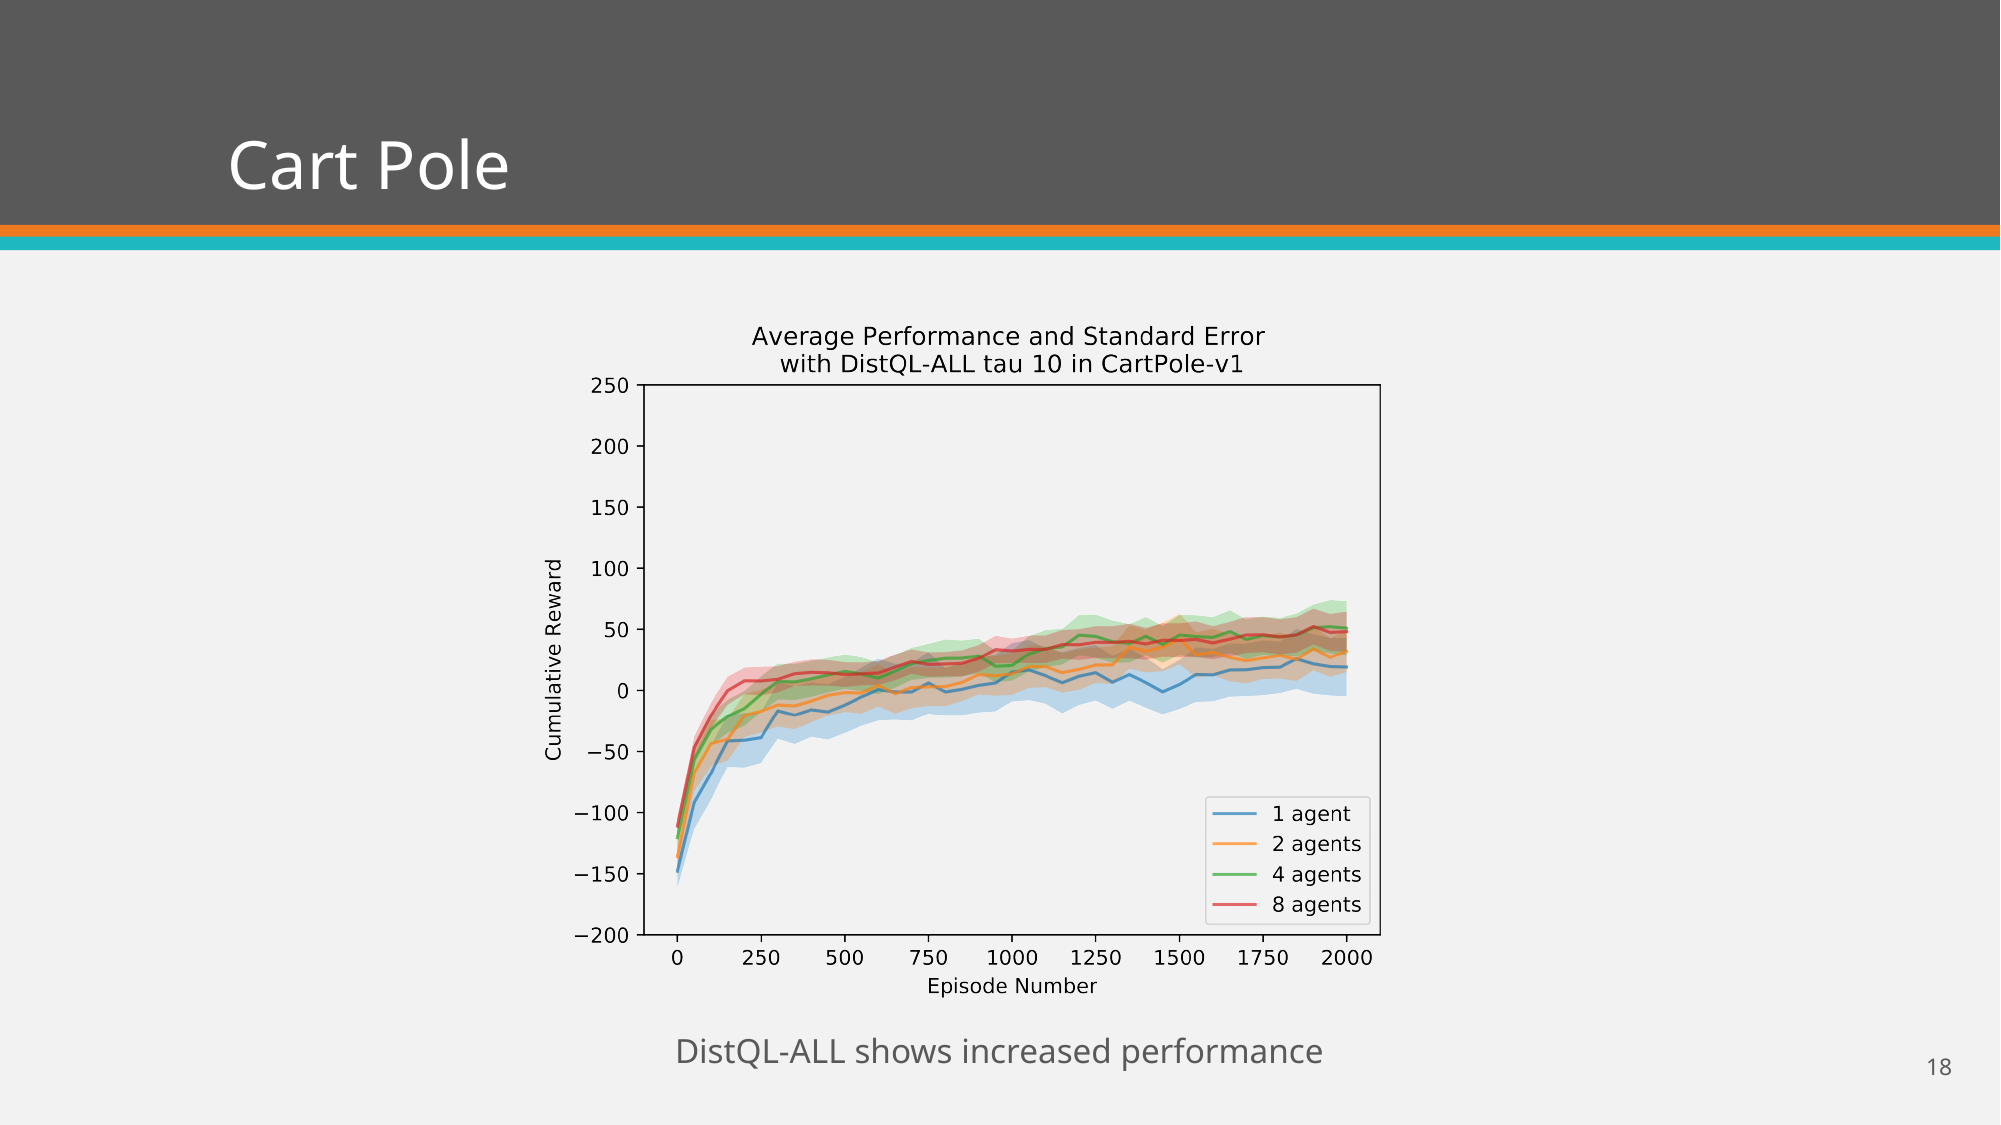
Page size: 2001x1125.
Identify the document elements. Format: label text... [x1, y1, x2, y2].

title Cart Pole [212, 41, 1788, 212]
text_box DistQL-ALL shows increased performance [104, 1022, 1896, 1078]
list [524, 299, 1475, 1013]
slide_number 18 [1562, 1045, 1968, 1091]
